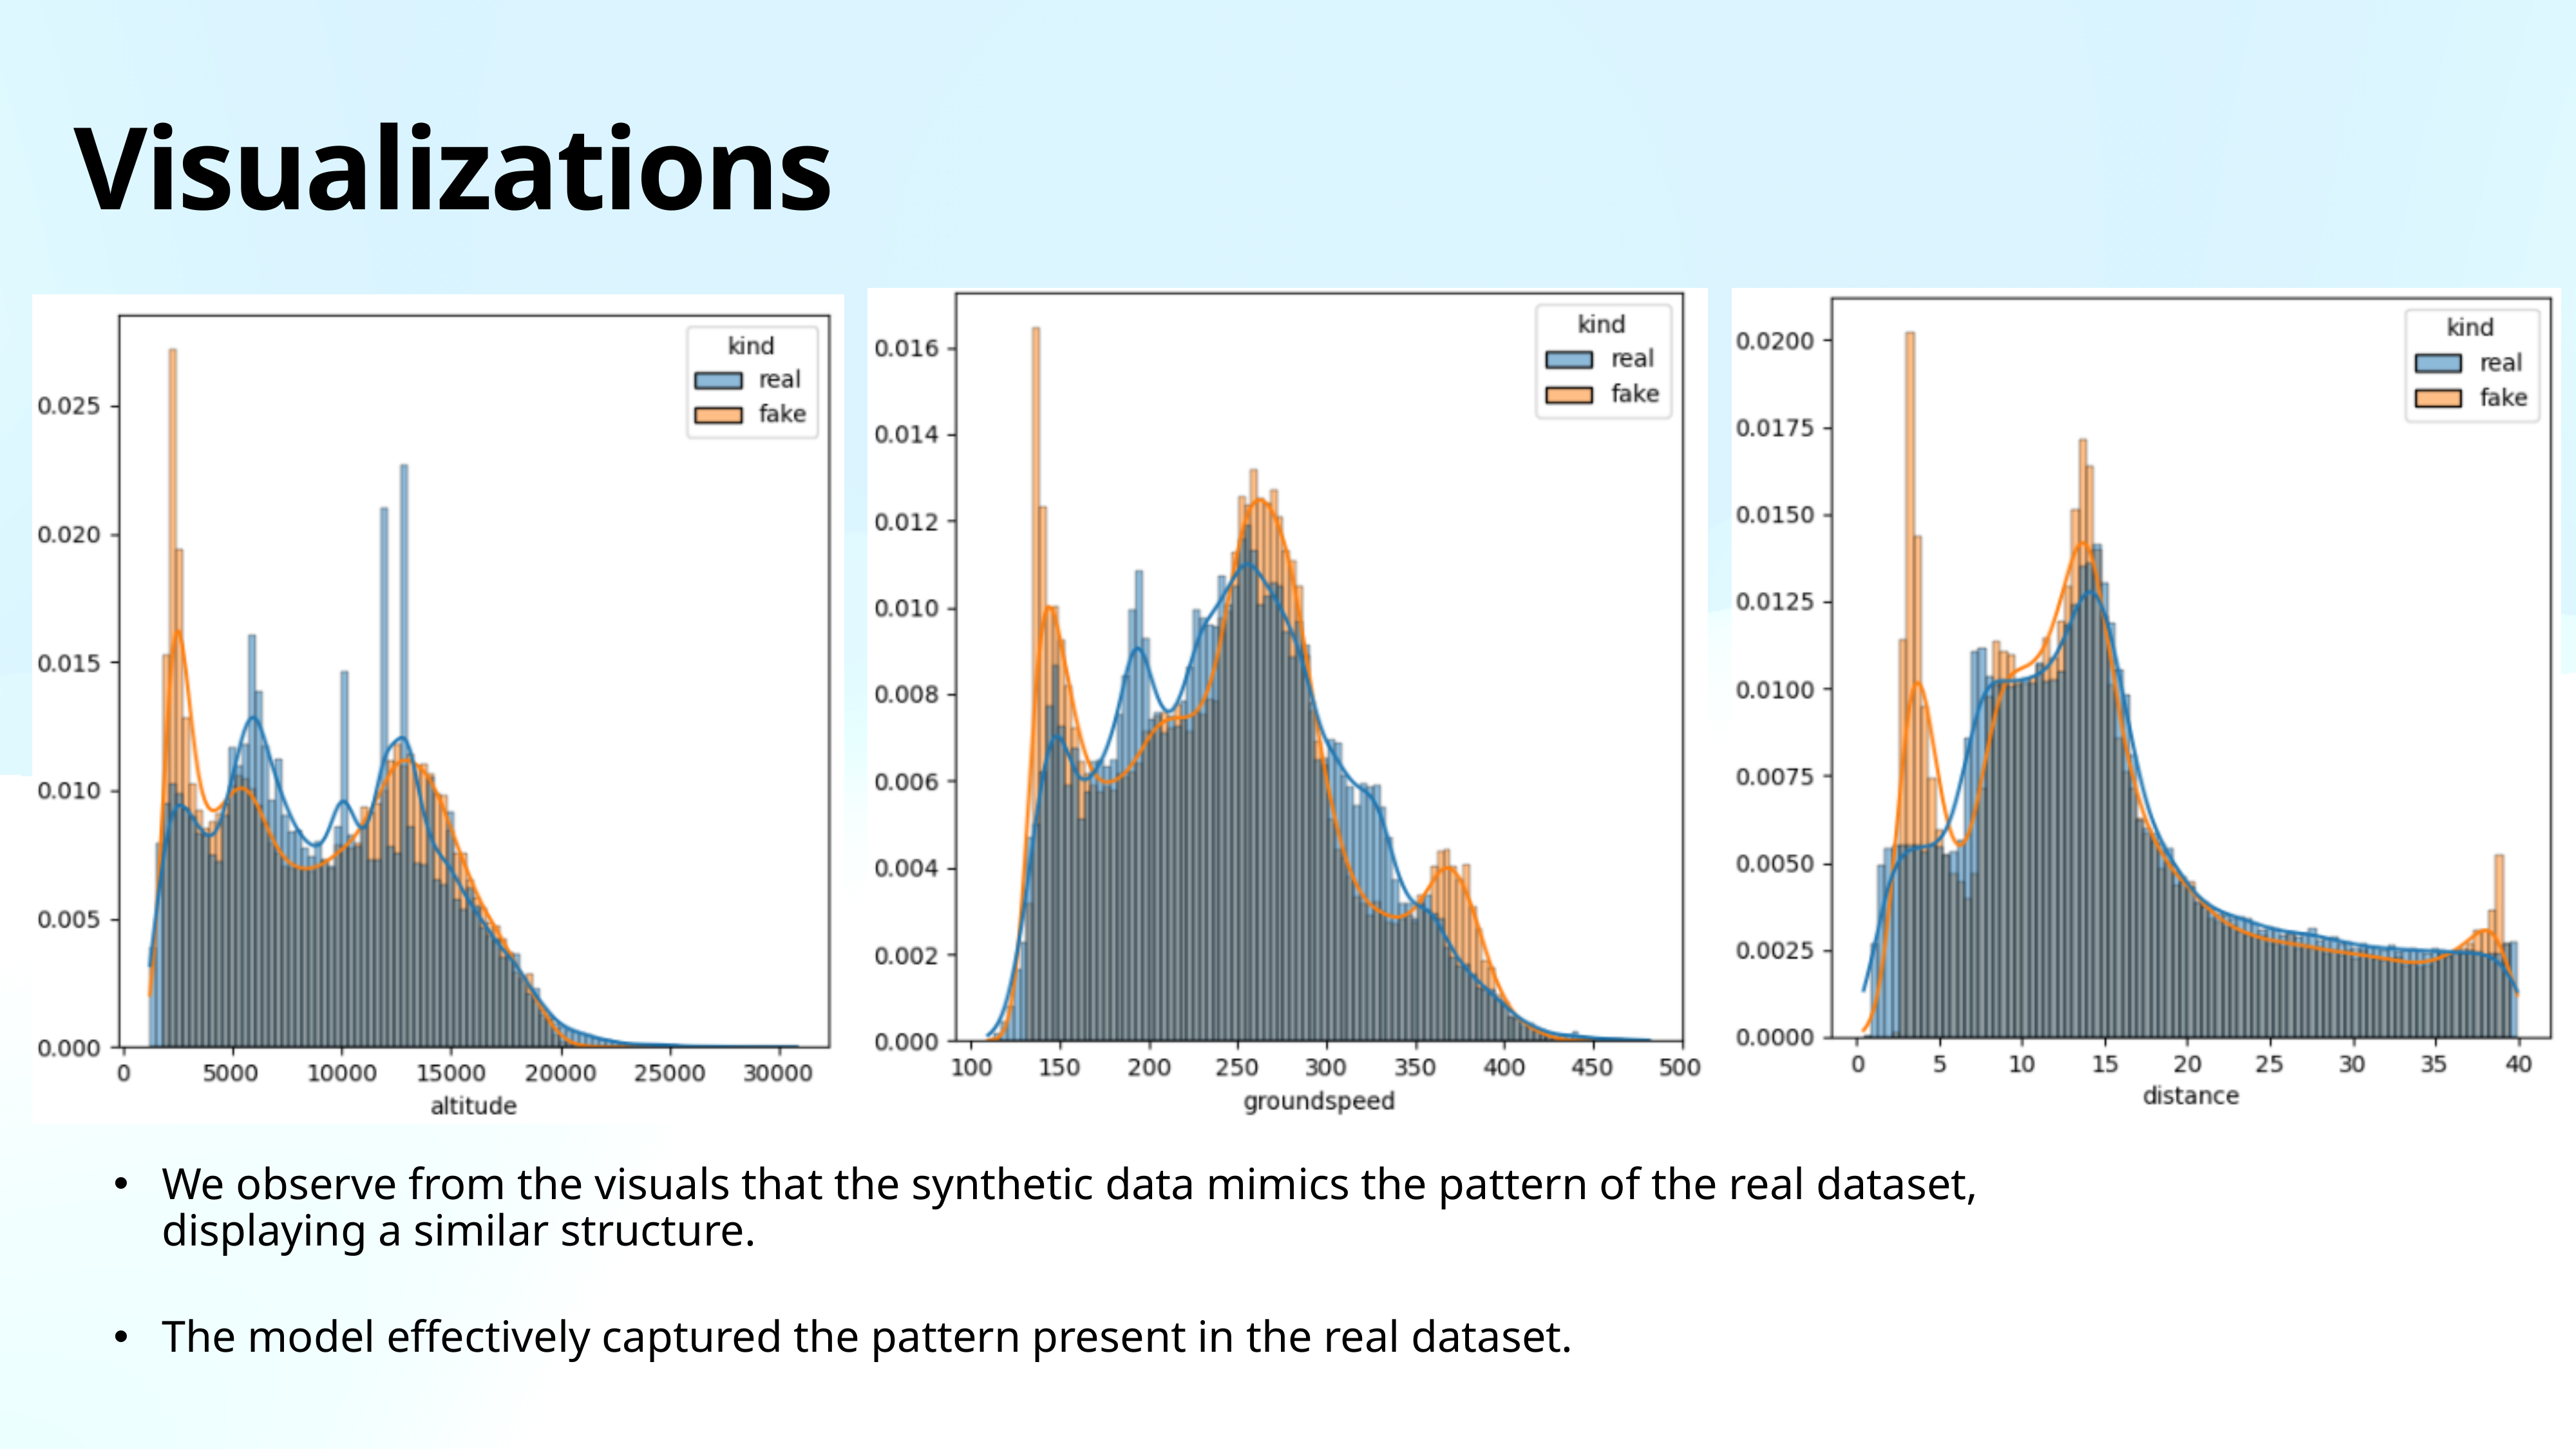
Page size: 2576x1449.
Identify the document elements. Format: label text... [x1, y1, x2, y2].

text_box We observe from the visuals that the synthetic data mimics the pattern of the real dataset, displaying a similar structure. The model effectively captured the pattern present in the real dataset. [108, 1157, 2031, 1367]
picture [0, 0, 2576, 1449]
title Visualizations [68, 117, 2391, 269]
